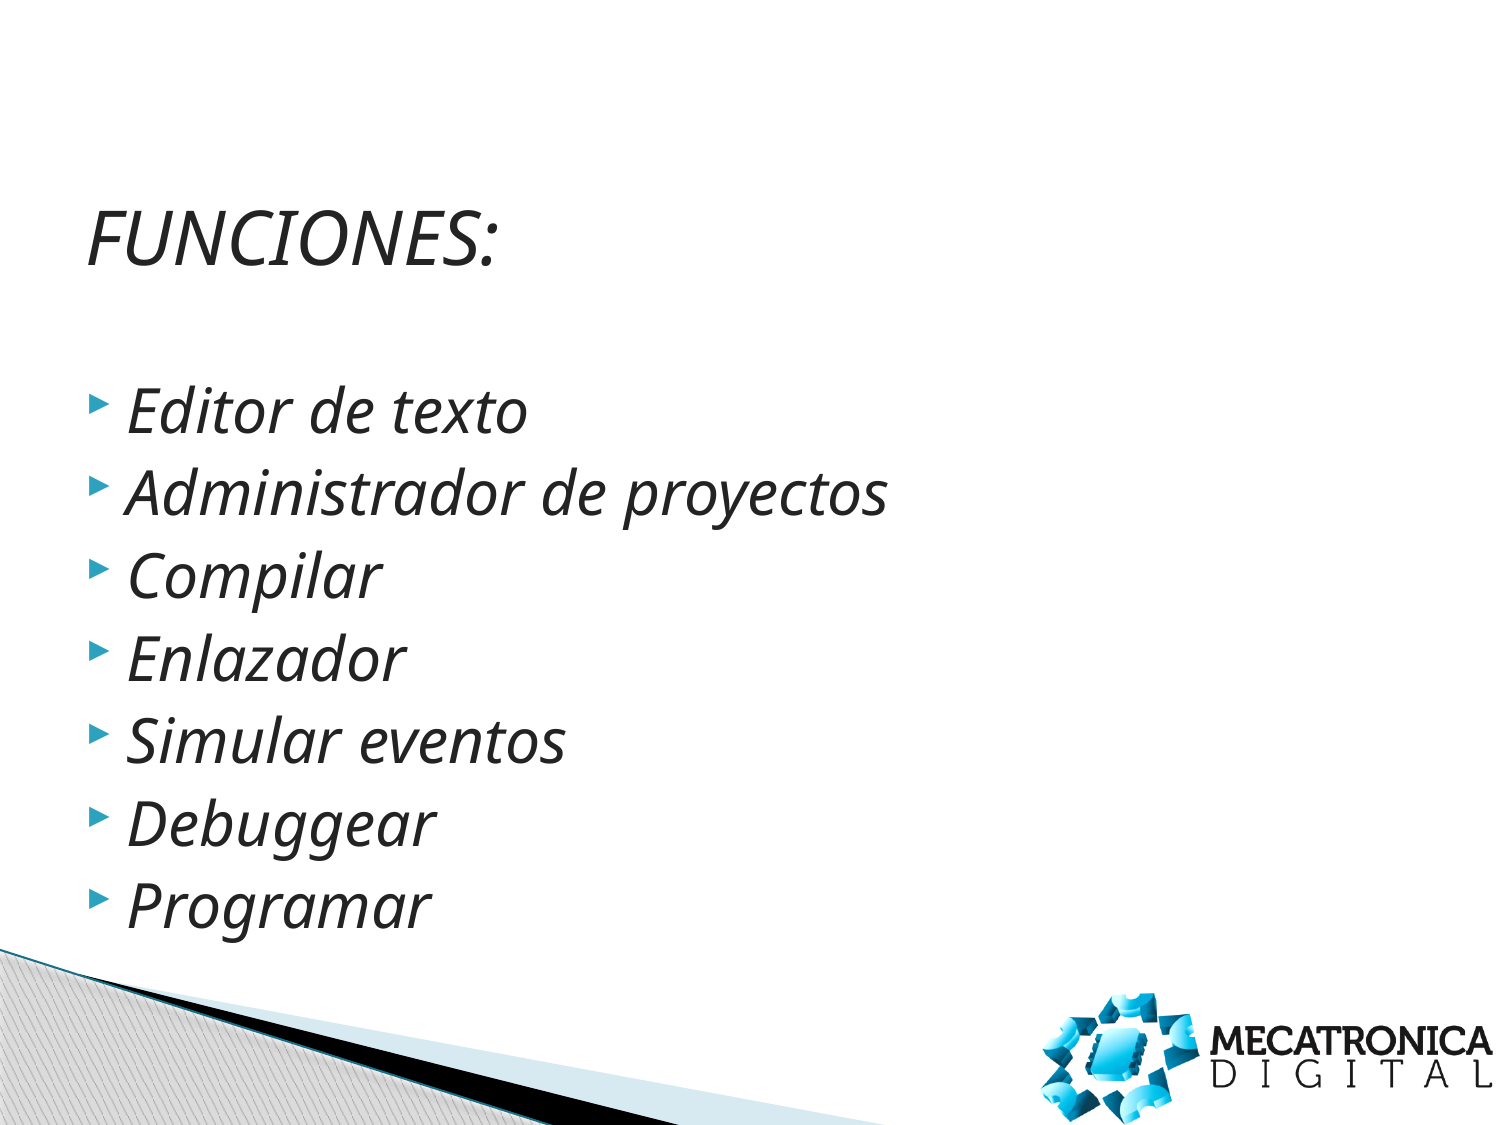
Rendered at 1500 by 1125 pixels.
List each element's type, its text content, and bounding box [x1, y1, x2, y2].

picture [1033, 988, 1500, 1125]
list FUNCIONES: Editor de texto Administrador de proyectos Compilar Enlazador Simular eventos Debuggear Programar [53, 5, 1447, 953]
